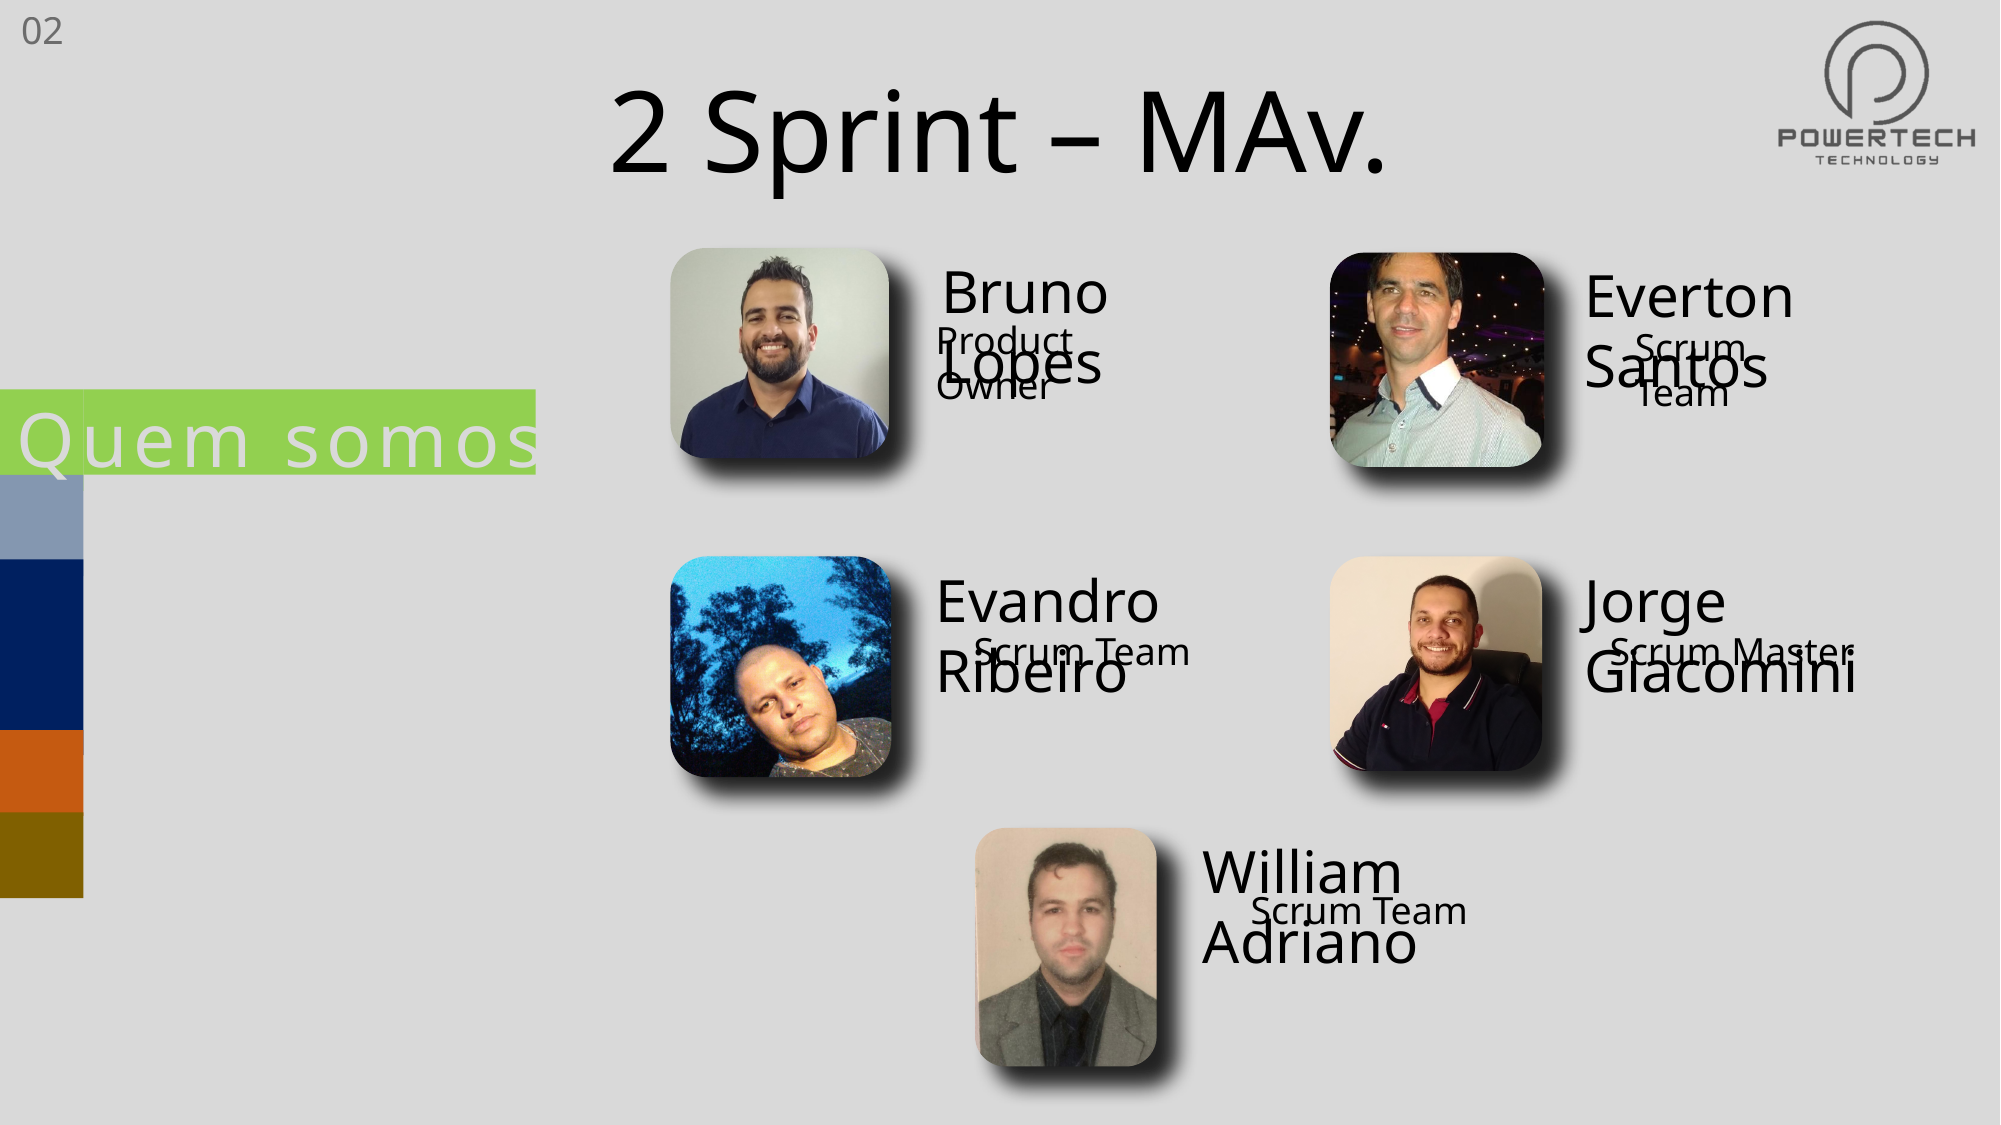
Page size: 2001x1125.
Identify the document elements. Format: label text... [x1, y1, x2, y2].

text_box [0, 811, 84, 899]
text_box [0, 474, 84, 558]
text_box [0, 729, 84, 811]
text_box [1734, 0, 1998, 169]
text_box Quem somos [1, 384, 558, 490]
text_box 2 Sprint – MAv. [594, 52, 1406, 202]
text_box 02 [6, 0, 112, 60]
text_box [670, 247, 1917, 1067]
text_box [0, 558, 84, 729]
